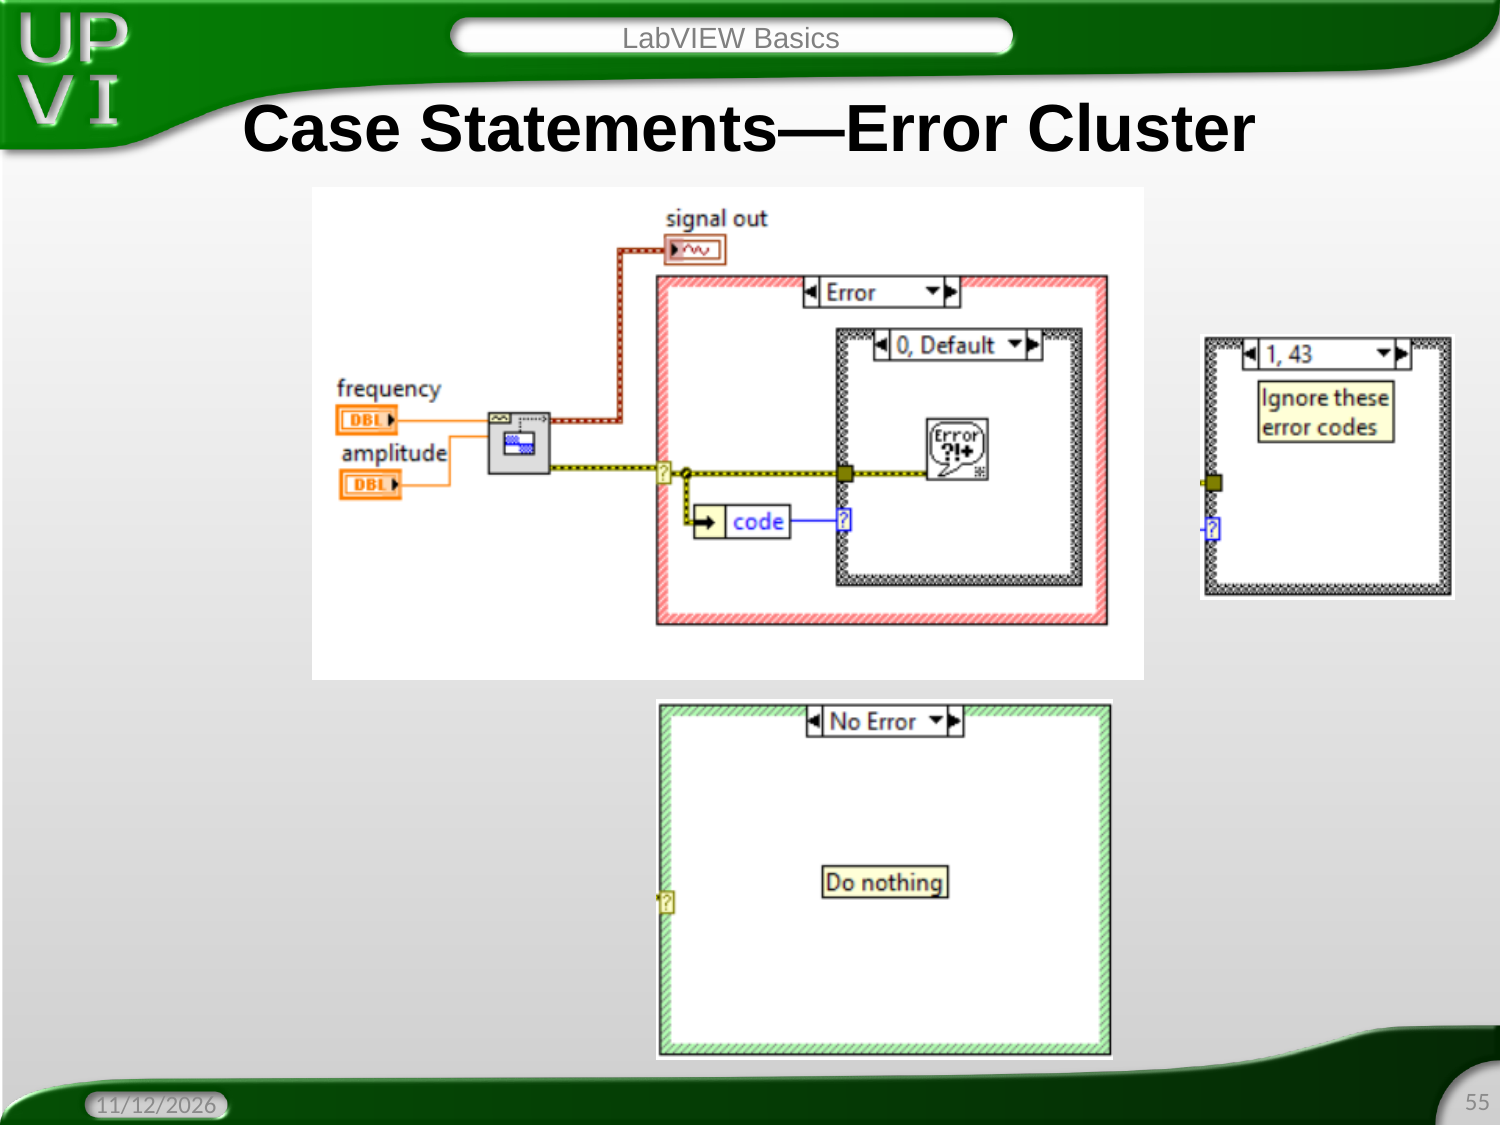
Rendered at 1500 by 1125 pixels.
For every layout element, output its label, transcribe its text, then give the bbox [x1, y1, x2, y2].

picture [0, 0, 1500, 1125]
title Case Statements—Error Cluster [75, 75, 1425, 175]
footer LabVIEW Basics [450, 6, 1013, 67]
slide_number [75, 1073, 238, 1125]
slide_number 55 [1155, 1069, 1500, 1125]
